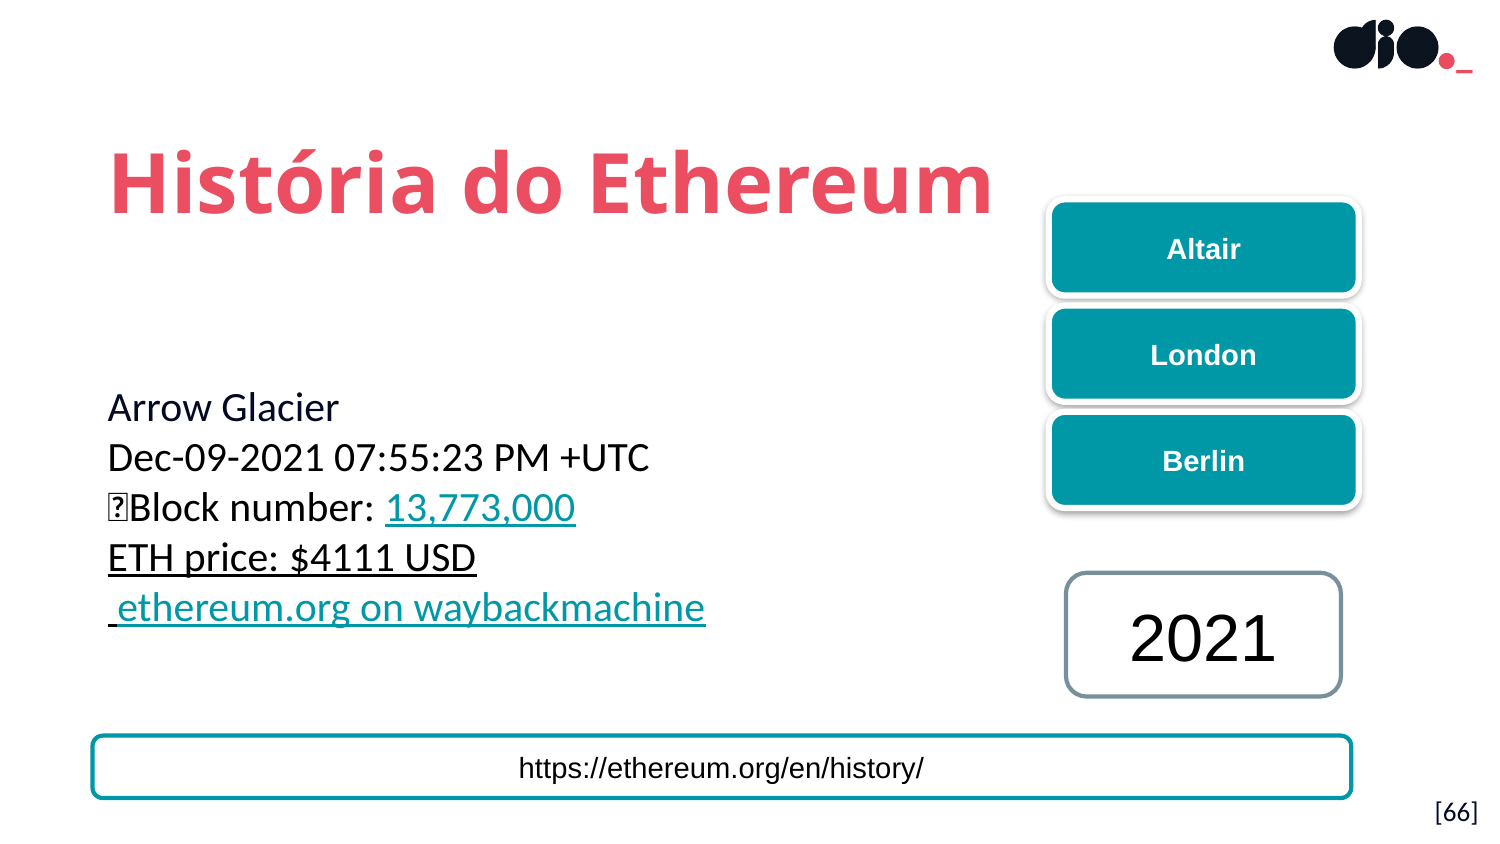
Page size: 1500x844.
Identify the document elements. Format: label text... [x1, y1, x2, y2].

text_box Altair [1045, 196, 1362, 299]
text_box London [1045, 302, 1362, 405]
text_box 2021 [1063, 570, 1344, 699]
text_box Arrow Glacier Dec-09-2021 07:55:23 PM +UTC 🧱Block number: 13,773,000 ETH price: $4111 USD ethereum.org on waybackmachine [92, 305, 1375, 697]
text_box Berlin [1045, 408, 1362, 512]
slide_number [66] [1403, 779, 1494, 844]
text_box https://ethereum.org/en/history/ [90, 733, 1354, 801]
picture [1333, 19, 1473, 74]
text_box História do Ethereum [92, 104, 1408, 243]
